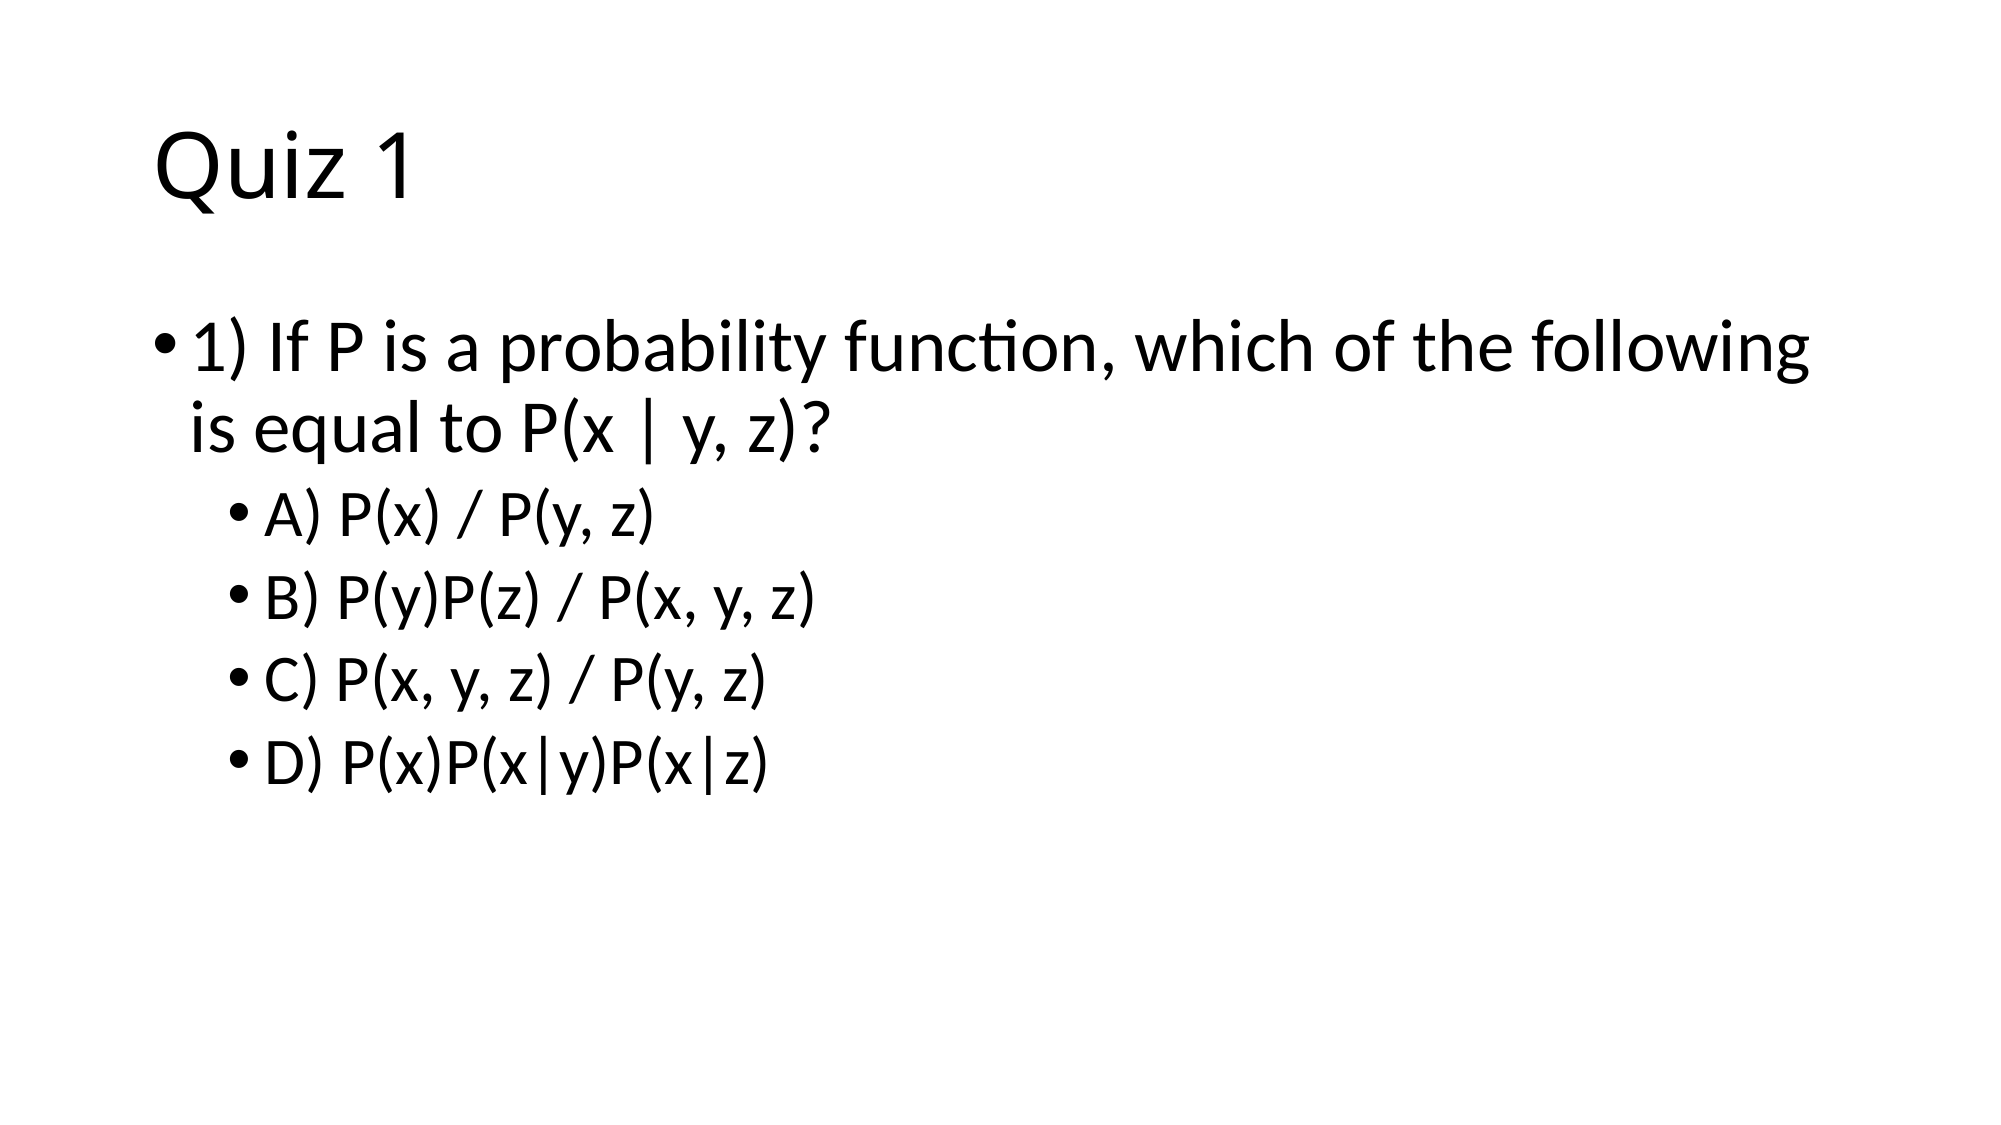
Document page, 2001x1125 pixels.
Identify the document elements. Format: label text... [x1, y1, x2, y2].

title Quiz 1 [137, 59, 1863, 278]
list 1) If P is a probability function, which of the following is equal to P(x | y, z)? A) P(x) / P(y, z) B) P(y)P(z) / P(x, y, z) C) P(x, y, z) / P(y, z) D) P(x)P(x|y)P(x|z) [137, 299, 1863, 1014]
